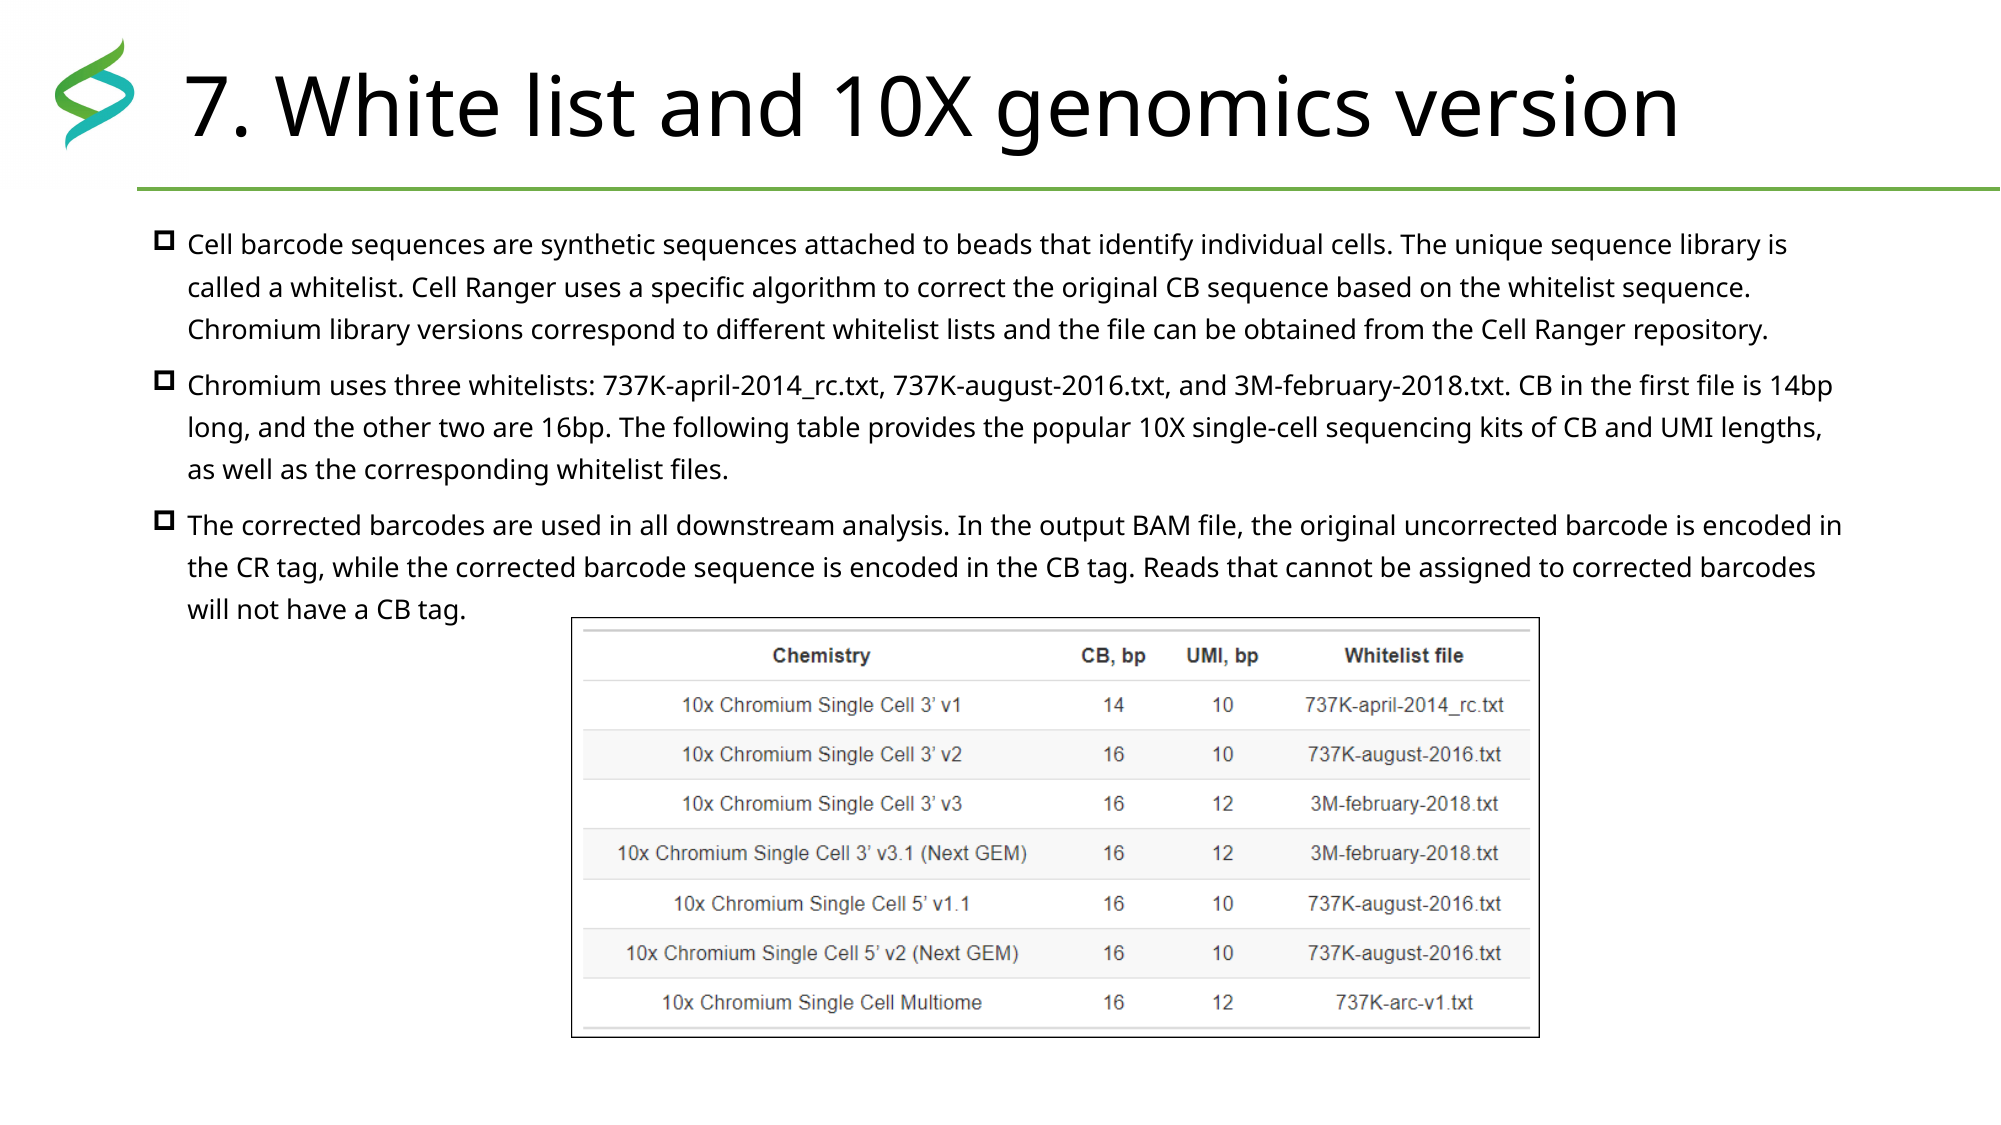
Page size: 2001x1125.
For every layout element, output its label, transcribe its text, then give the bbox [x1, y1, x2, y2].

list Cell barcode sequences are synthetic sequences attached to beads that identify individual cells. The unique sequence library is called a whitelist. Cell Ranger uses a specific algorithm to correct the original CB sequence based on the whitelist sequence. Chromium library versions correspond to different whitelist lists and the file can be obtained from the Cell Ranger repository. Chromium uses three whitelists: 737K-april-2014_rc.txt, 737K-august-2016.txt, and 3M-february-2018.txt. CB in the first file is 14bp long, and the other two are 16bp. The following table provides the popular 10X single-cell sequencing kits of CB and UMI lengths, as well as the corresponding whitelist files. The corrected barcodes are used in all downstream analysis. In the output BAM file, the original uncorrected barcode is encoded in the CR tag, while the corrected barcode sequence is encoded in the CB tag. Reads that cannot be assigned to corrected barcodes will not have a CB tag. [137, 210, 1863, 642]
title 7. White list and 10X genomics version [168, 45, 1894, 175]
picture [571, 617, 1540, 1038]
picture [0, 0, 189, 189]
